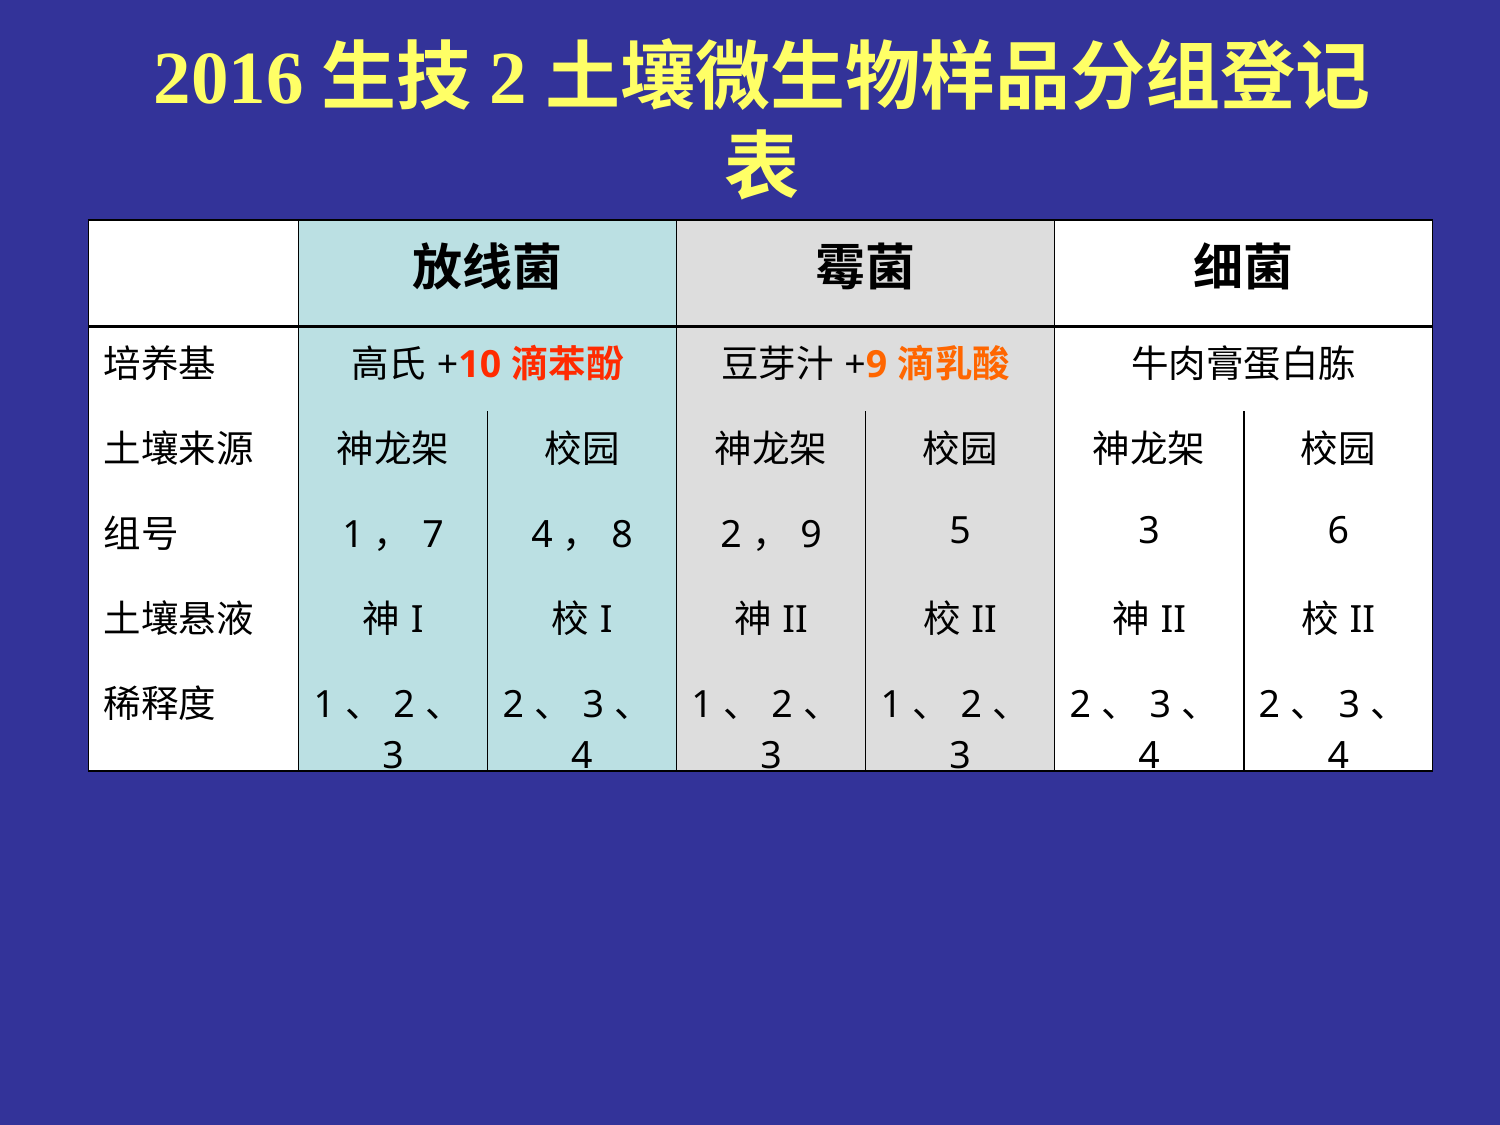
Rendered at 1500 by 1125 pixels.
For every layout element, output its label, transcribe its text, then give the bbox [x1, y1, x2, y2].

table_cell 1，7 [299, 496, 487, 581]
table_cell 神II [677, 581, 865, 666]
table_cell 神I [299, 581, 487, 666]
table_cell 3 [1055, 496, 1243, 581]
table_cell 校园 [488, 411, 676, 496]
table_cell 稀释度 [89, 666, 298, 770]
table_cell 土壤悬液 [89, 581, 298, 666]
table_cell 4，8 [488, 496, 676, 581]
table_header 放线菌 [299, 221, 676, 325]
table_cell 2、3、4 [1245, 666, 1432, 770]
table_cell 校园 [866, 411, 1054, 496]
table_cell 神龙架 [299, 411, 487, 496]
table_cell 6 [1245, 496, 1432, 581]
table_header 霉菌 [677, 221, 1054, 325]
table_cell 1、2、3 [299, 666, 487, 770]
table_header [89, 221, 298, 325]
table_cell 1、2、3 [677, 666, 865, 770]
table_cell 高氏+10滴苯酚 [299, 328, 676, 411]
table_header 细菌 [1055, 221, 1432, 325]
table_cell 土壤来源 [89, 411, 298, 496]
table_cell 2，9 [677, 496, 865, 581]
table_cell 神II [1055, 581, 1243, 666]
table_cell 校II [866, 581, 1054, 666]
table_cell 培养基 [89, 328, 298, 411]
text_box 2016生技2土壤微生物样品分组登记表 [123, 21, 1400, 217]
table_cell 神龙架 [677, 411, 865, 496]
table_cell 豆芽汁+9滴乳酸 [677, 328, 1054, 411]
table_cell 2、3、4 [488, 666, 676, 770]
table_cell 神龙架 [1055, 411, 1243, 496]
table_cell 牛肉膏蛋白胨 [1055, 328, 1432, 411]
table_cell 校II [1245, 581, 1432, 666]
table_cell 组号 [89, 496, 298, 581]
table_cell 校I [488, 581, 676, 666]
table_cell 5 [866, 496, 1054, 581]
table_cell 1、2、3 [866, 666, 1054, 770]
table_cell 校园 [1245, 411, 1432, 496]
table_cell 2、3、4 [1055, 666, 1243, 770]
